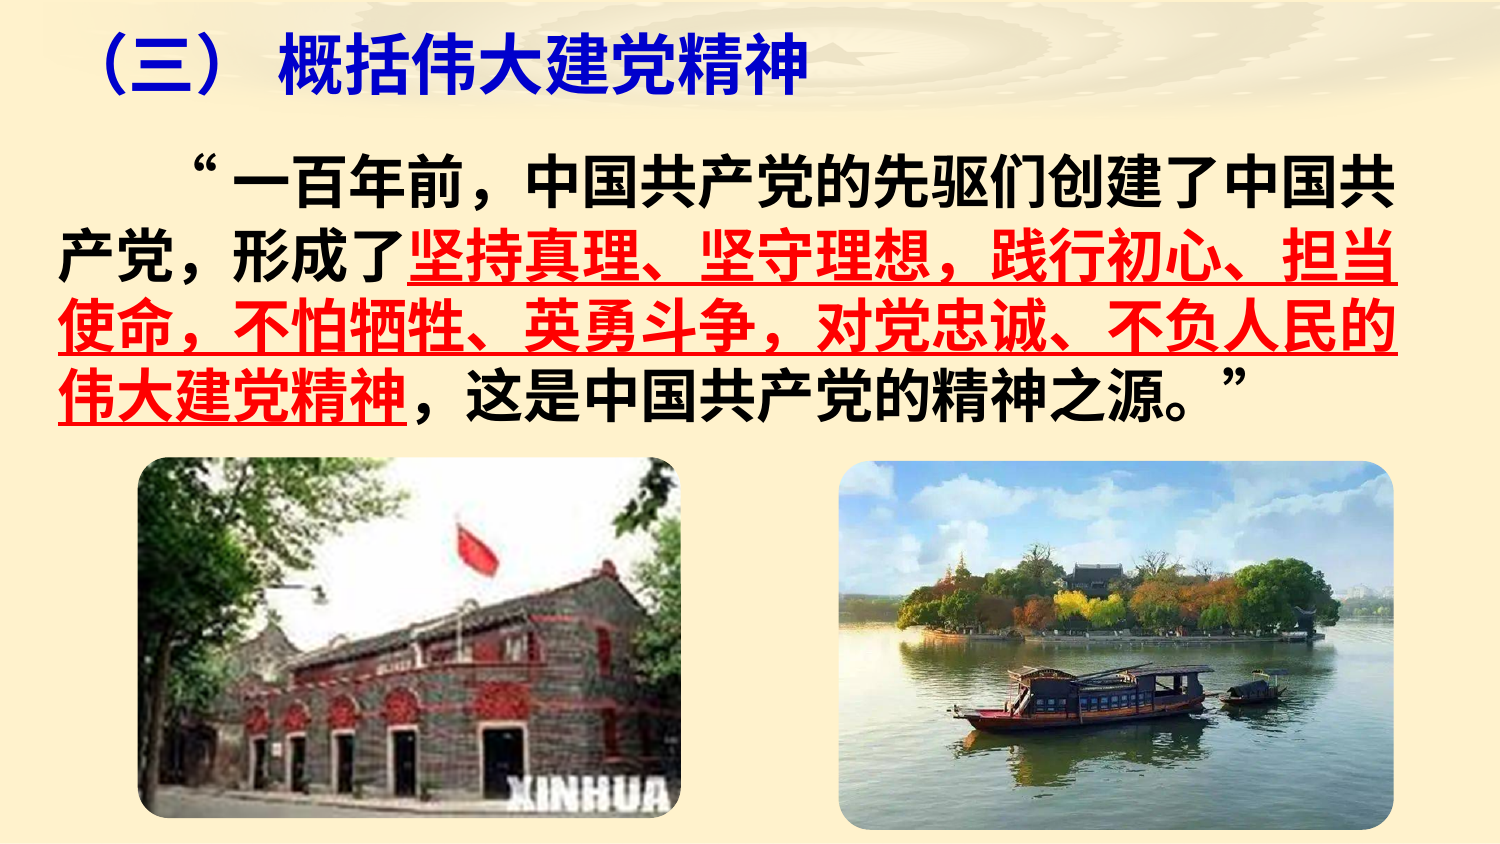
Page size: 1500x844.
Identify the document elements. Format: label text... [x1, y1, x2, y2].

text_box “一百年前，中国共产党的先驱们创建了中国共产党，形成了坚持真理、坚守理想，践行初心、担当使命，不怕牺牲、英勇斗争，对党忠诚、不负人民的伟大建党精神，这是中国共产党的精神之源。” [43, 121, 1436, 437]
picture [137, 456, 681, 819]
picture [838, 460, 1394, 830]
title （三） 概括伟大建党精神 [47, 3, 1398, 121]
